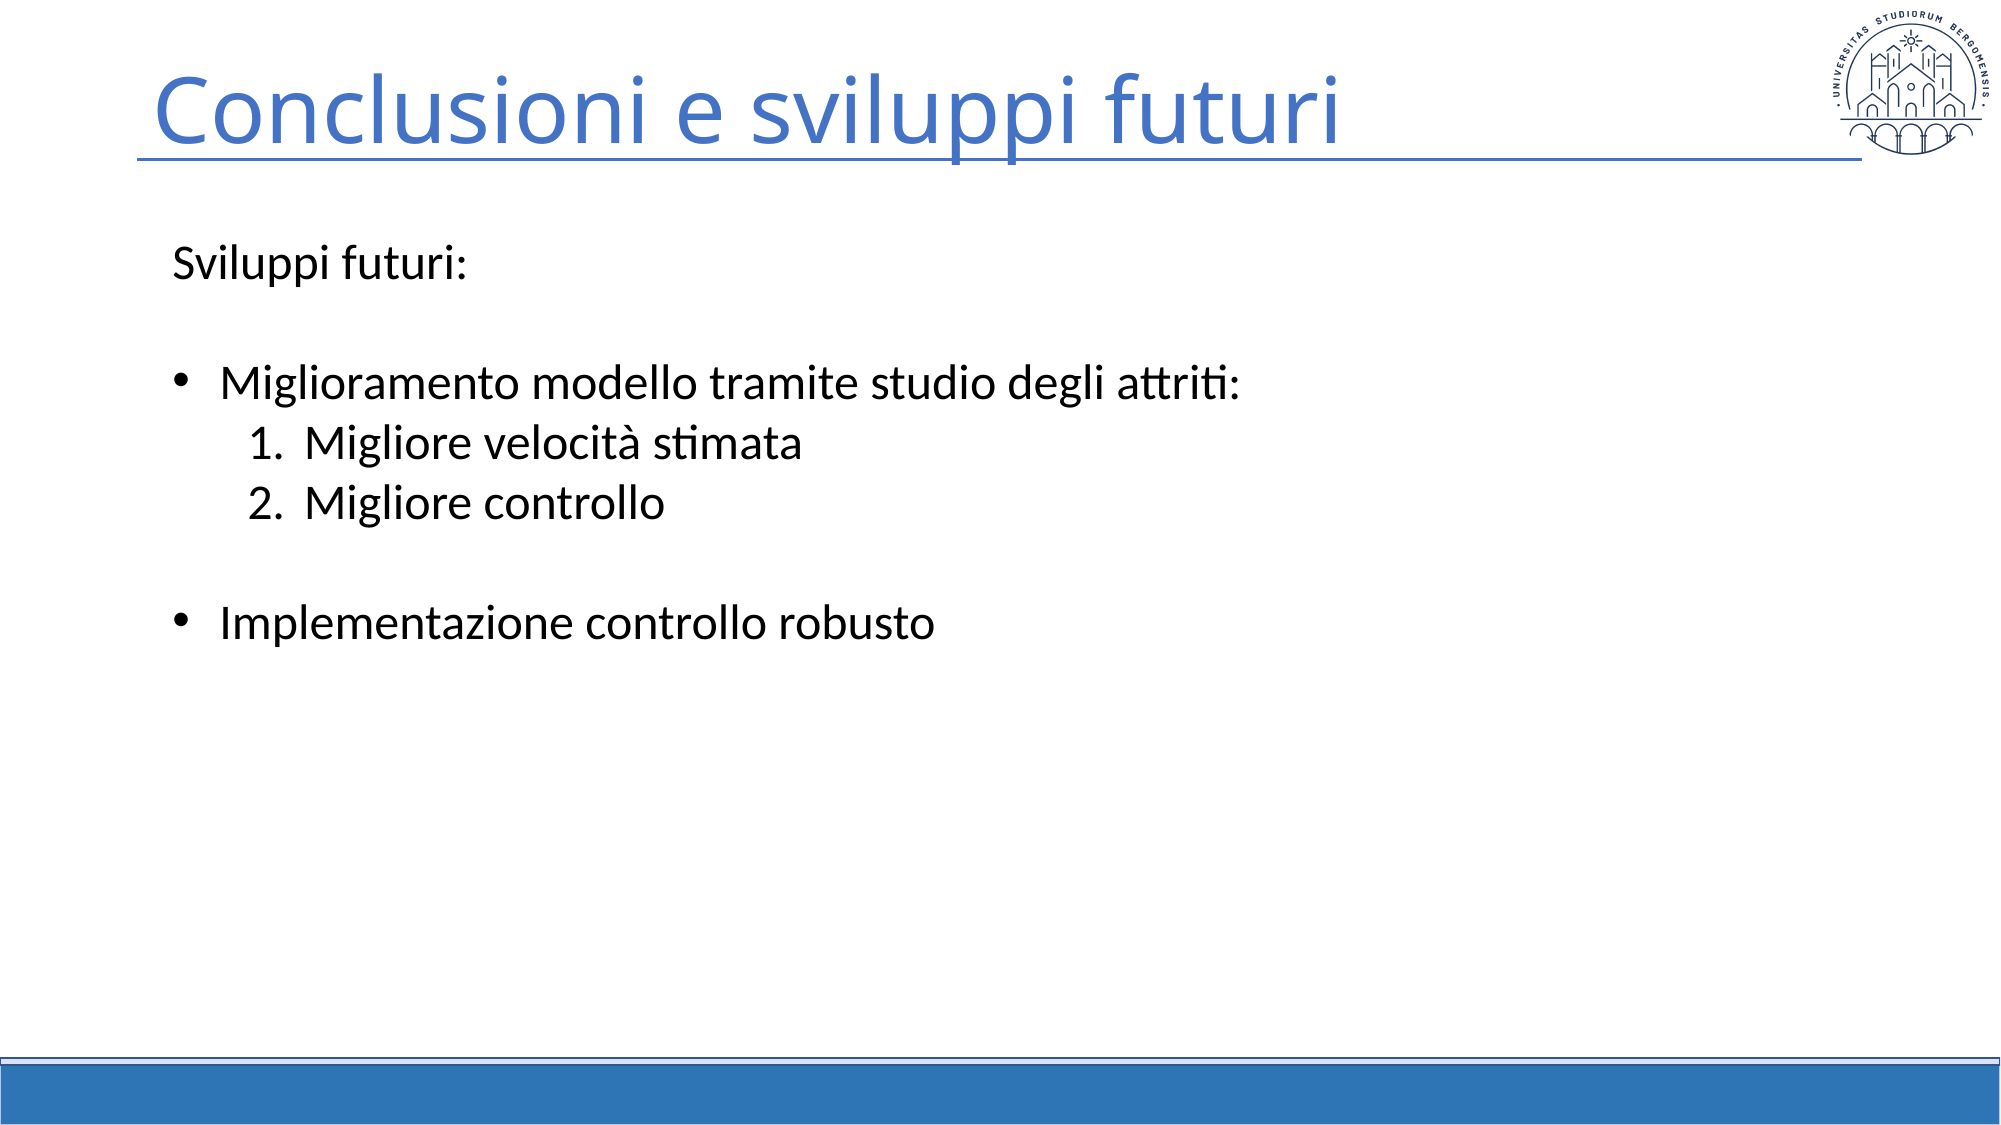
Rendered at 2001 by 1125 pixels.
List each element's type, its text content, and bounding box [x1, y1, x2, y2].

title Conclusioni e sviluppi futuri [137, 50, 1863, 177]
slide_number 41 [1538, 1065, 1989, 1125]
text_box Sviluppi futuri: Miglioramento modello tramite studio degli attriti: Migliore velocità stimata Migliore controllo Implementazione controllo robusto [157, 176, 1863, 657]
picture [1833, 11, 1989, 155]
